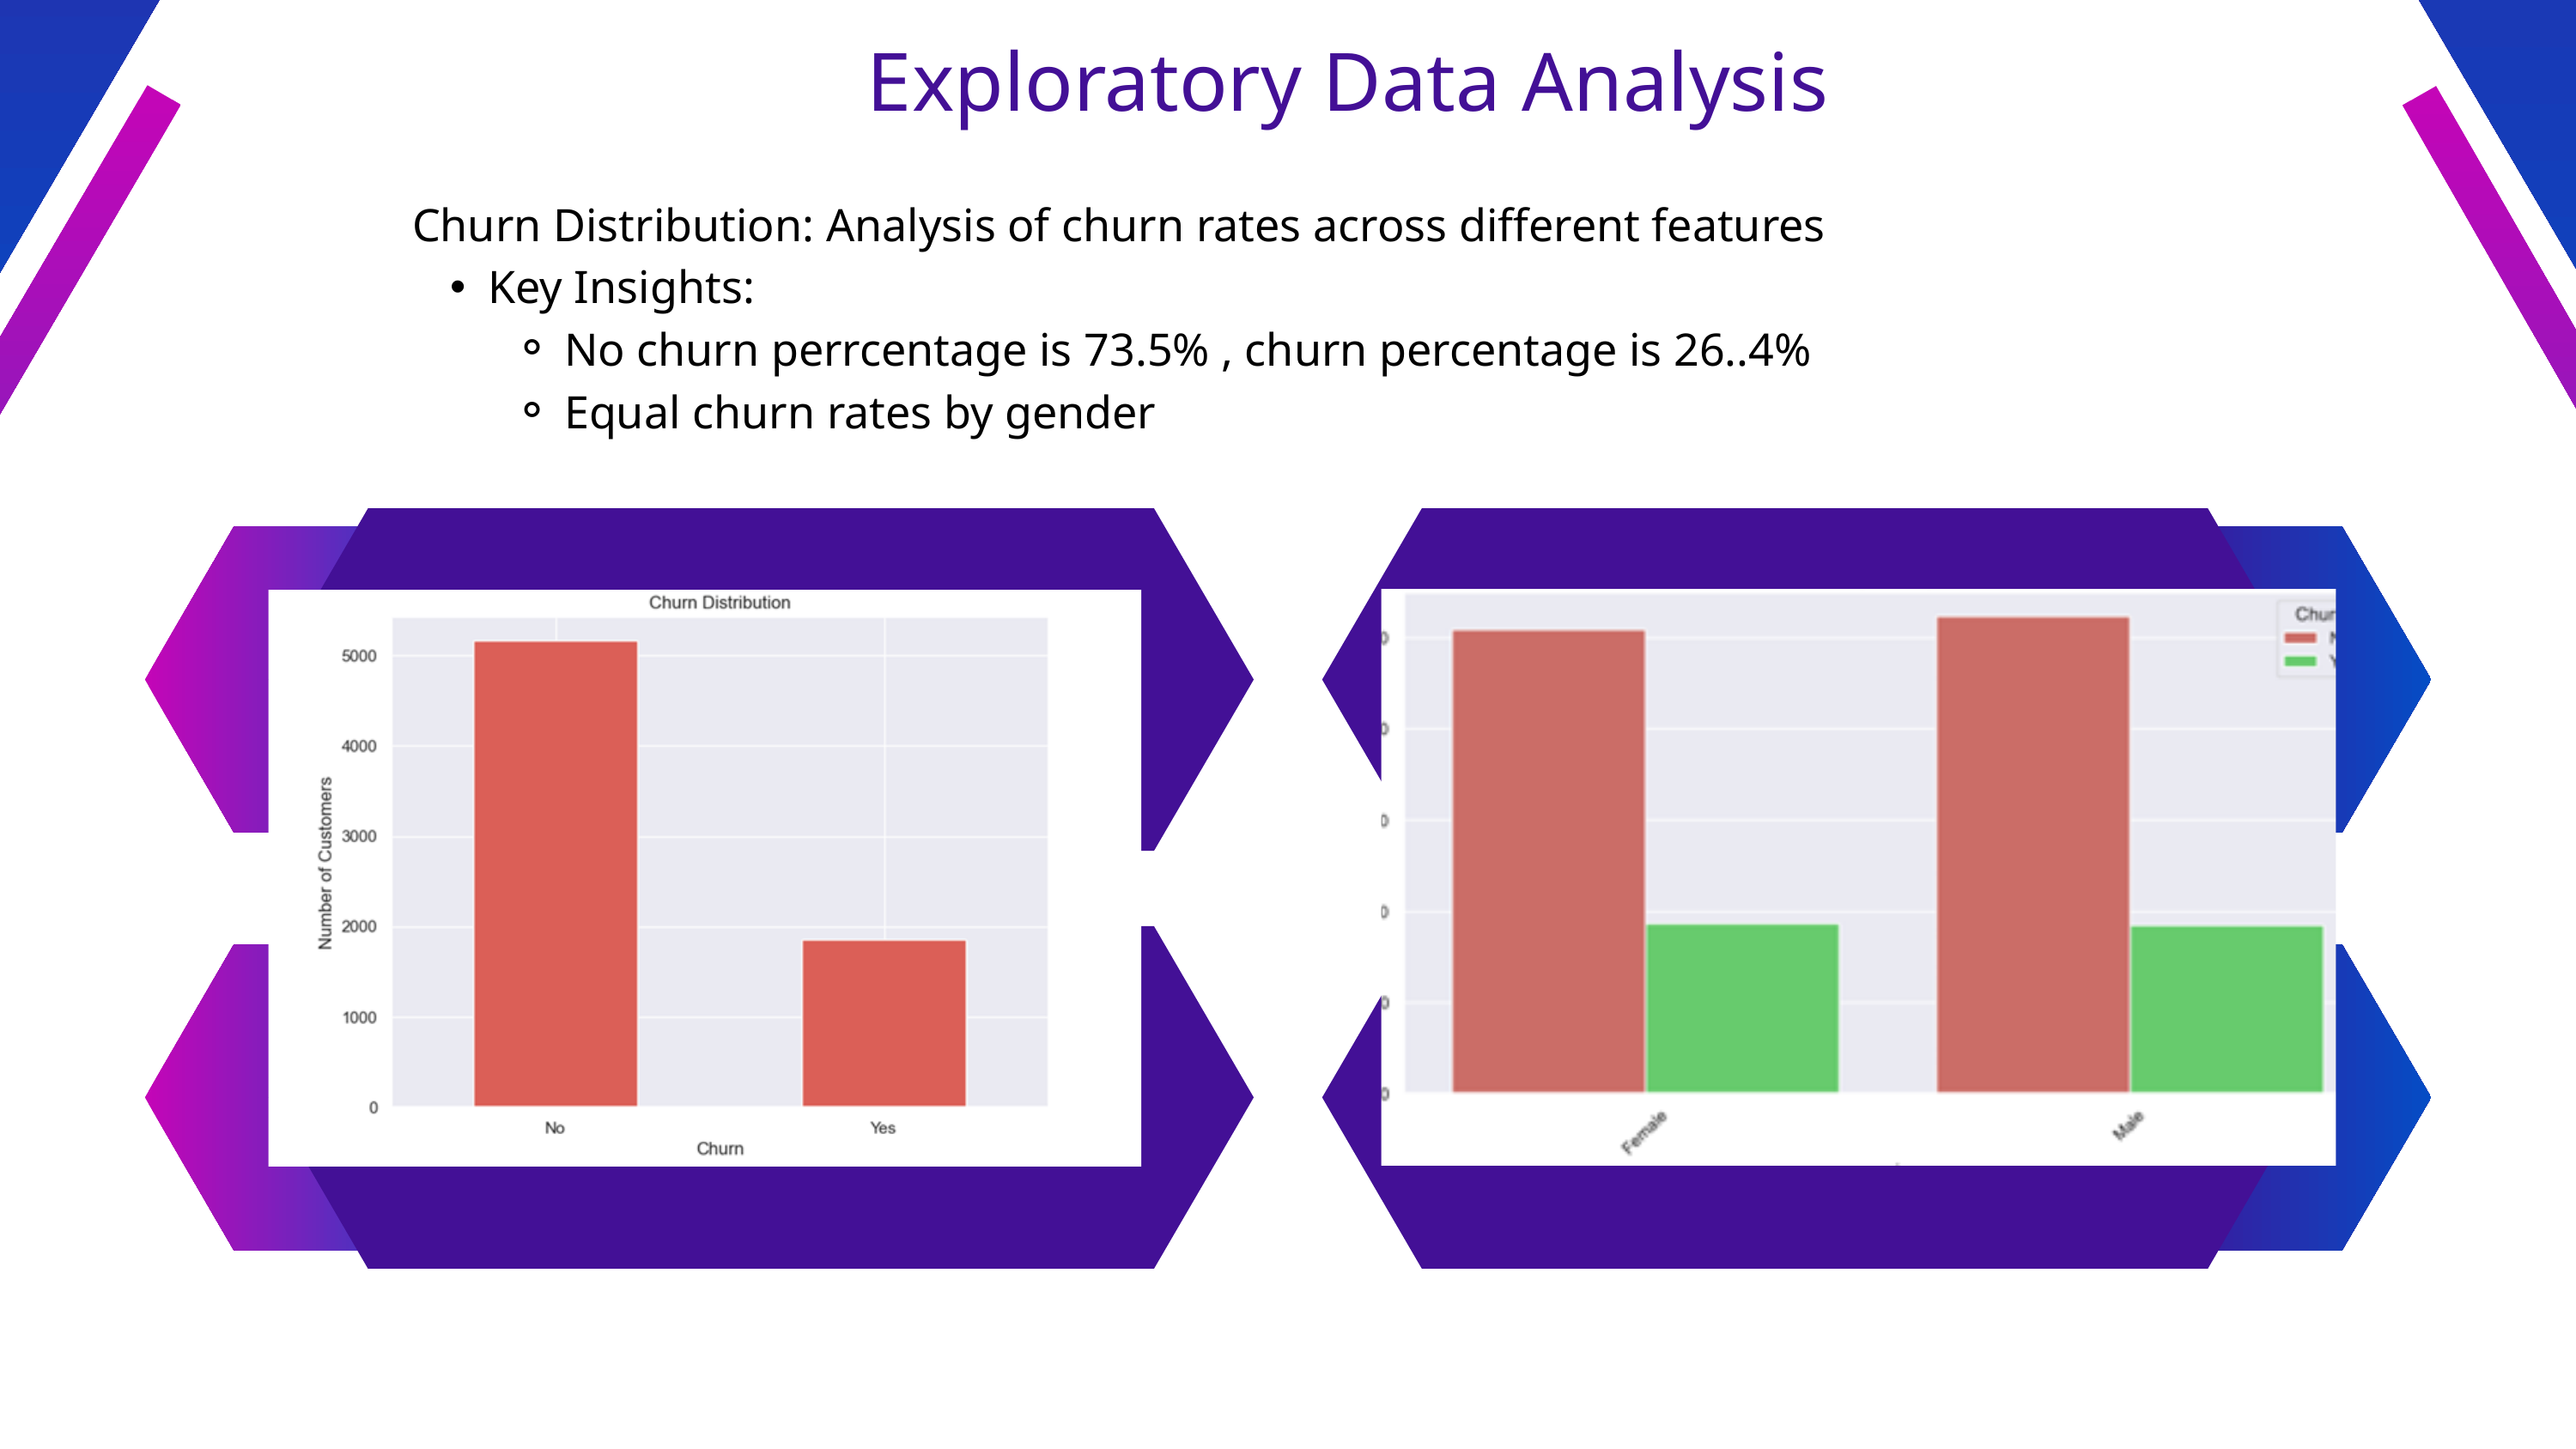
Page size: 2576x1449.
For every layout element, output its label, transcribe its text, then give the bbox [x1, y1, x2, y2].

text_box [1381, 840, 2336, 943]
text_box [144, 525, 264, 834]
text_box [2312, 943, 2432, 1252]
text_box Churn Distribution: Analysis of churn rates across different features Key Insights: No churn perrcentage is 73.5% , churn percentage is 26..4% Equal churn rates by gender [411, 187, 2075, 563]
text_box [144, 943, 264, 1252]
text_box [1321, 925, 2308, 1270]
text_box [2180, 0, 2576, 666]
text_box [268, 507, 1255, 852]
text_box [268, 858, 1142, 925]
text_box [2312, 676, 2432, 834]
text_box Exploratory Data Analysis [761, 35, 1935, 127]
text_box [268, 925, 1255, 1270]
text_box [1321, 507, 2308, 852]
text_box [0, 0, 270, 454]
